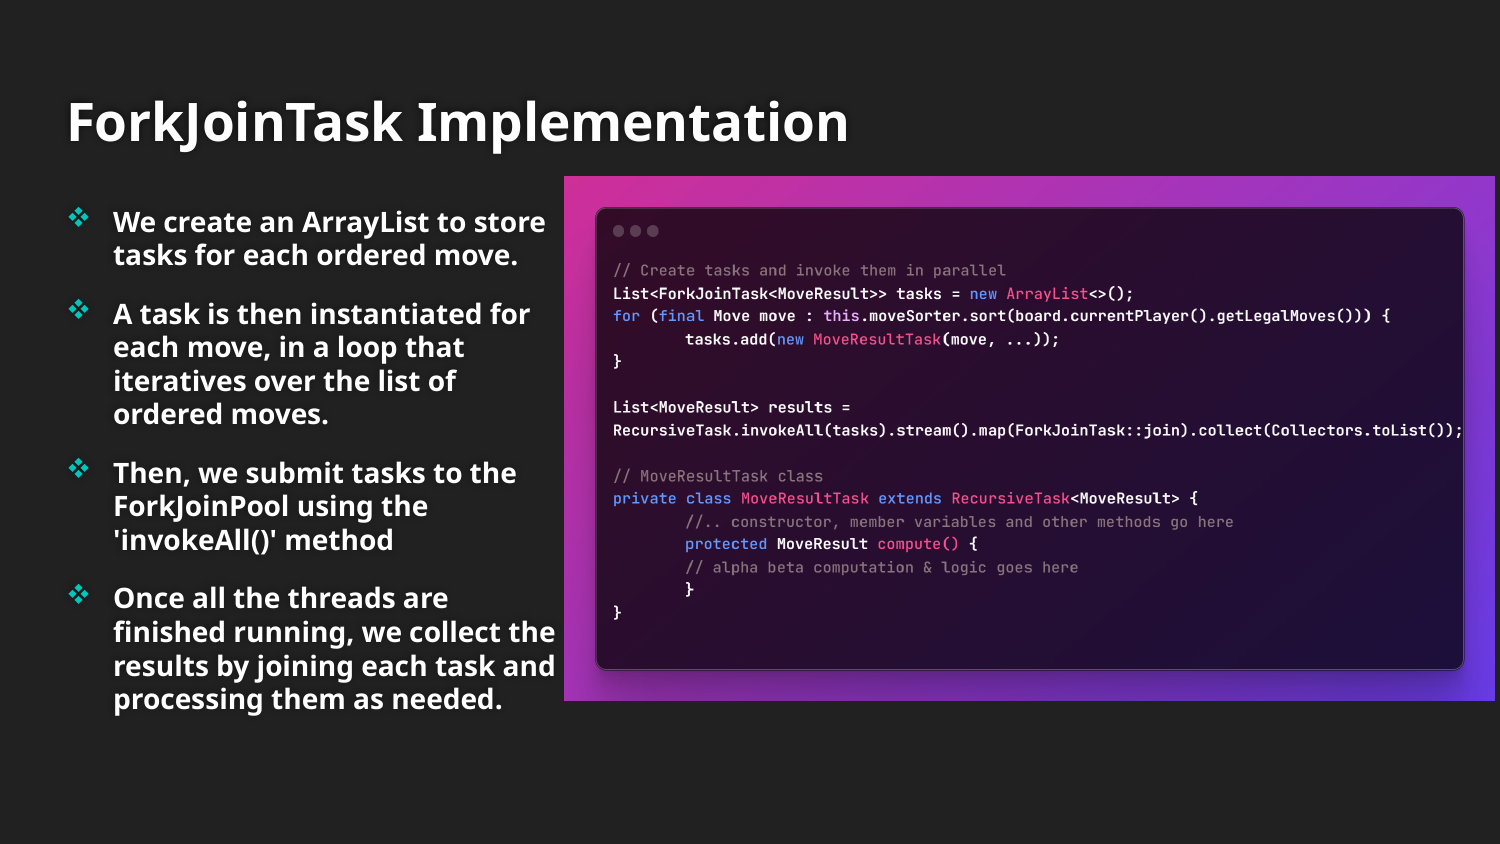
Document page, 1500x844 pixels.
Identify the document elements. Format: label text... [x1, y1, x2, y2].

title ForkJoinTask Implementation [51, 72, 1449, 167]
list We create an ArrayList to store tasks for each ordered move. A task is then instantiated for each move, in a loop that iteratives over the list of ordered moves. Then, we submit tasks to the ForkJoinPool using the 'invokeAll()' method Once all the threads are finished running, we collect the results by joining each task and processing them as needed. [51, 189, 582, 750]
picture [564, 176, 1495, 701]
